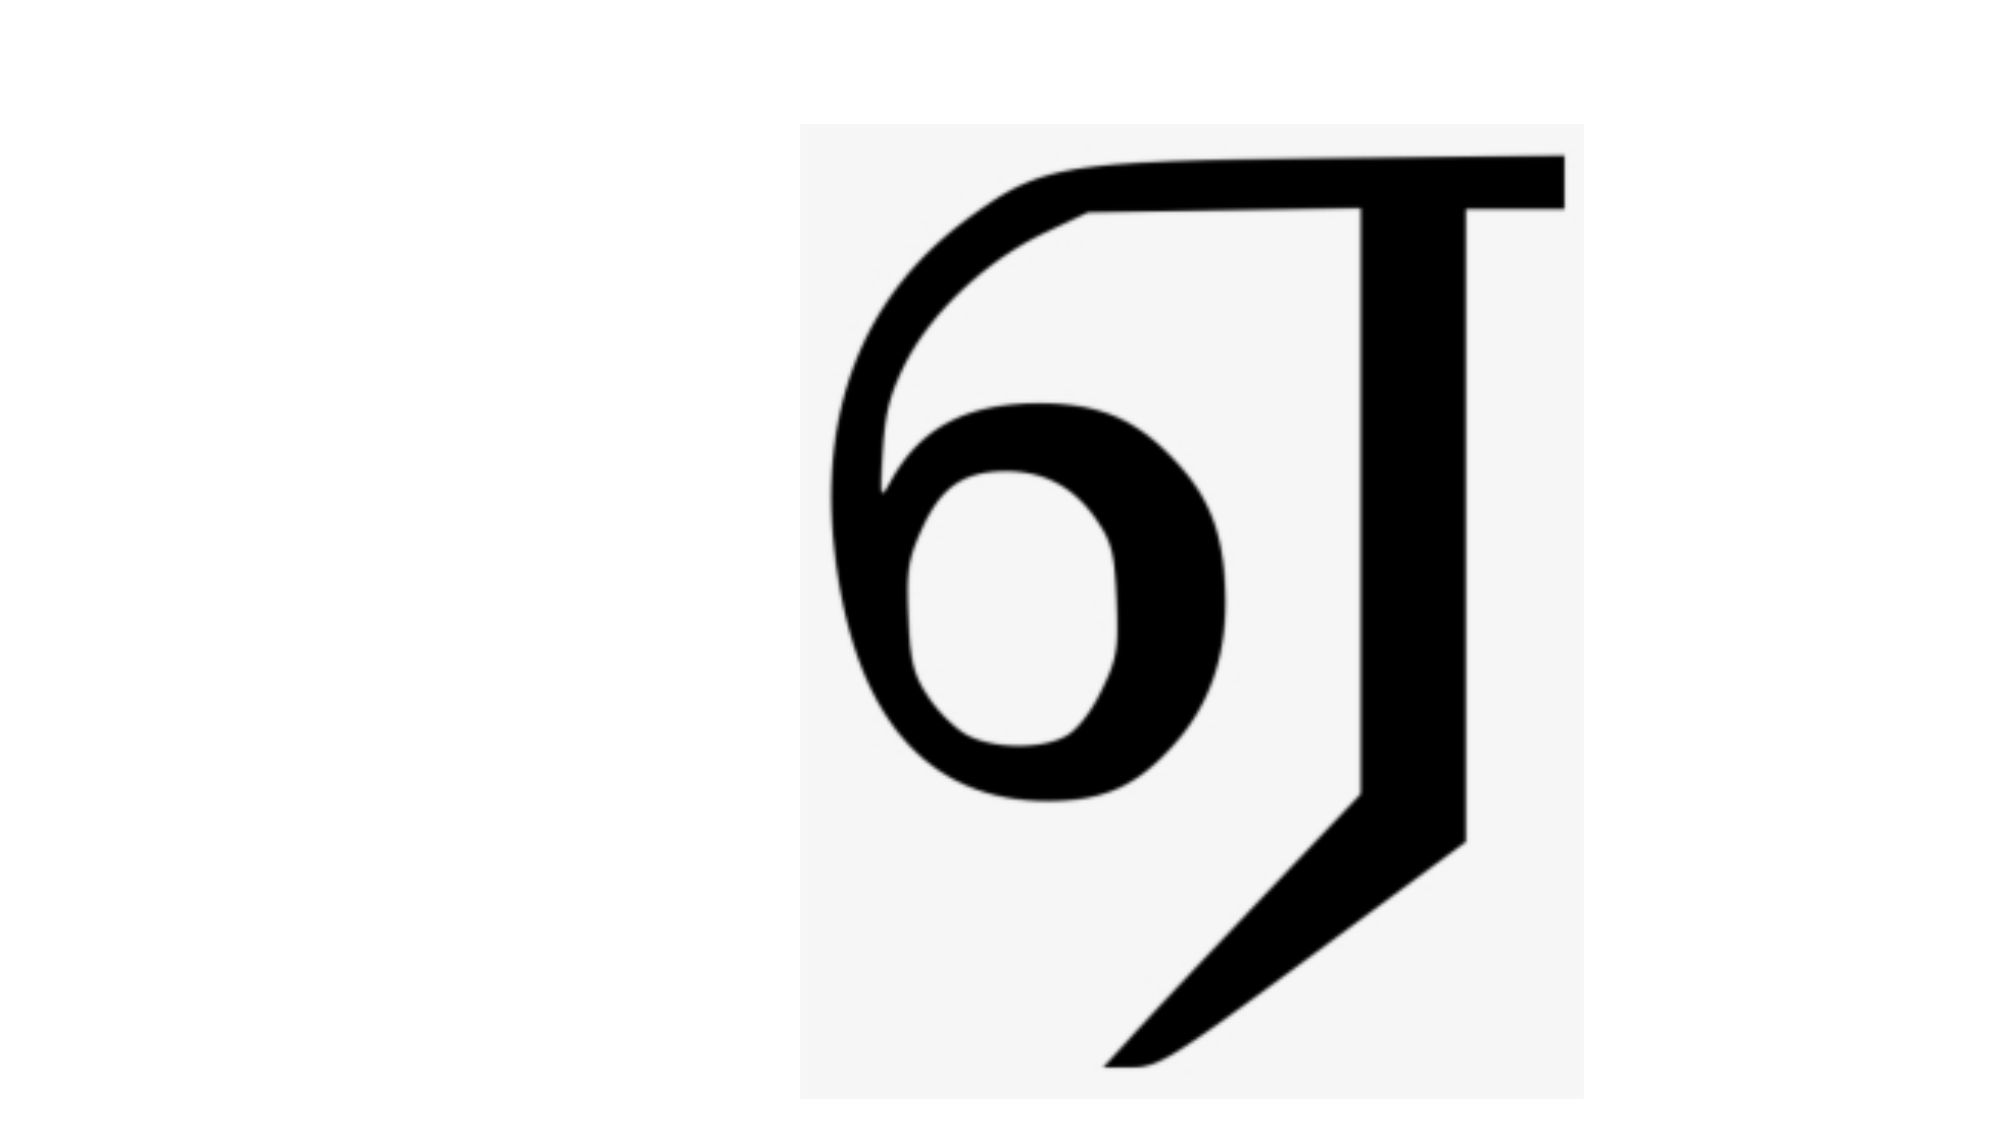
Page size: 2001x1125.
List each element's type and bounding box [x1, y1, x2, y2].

picture [799, 123, 1584, 1099]
